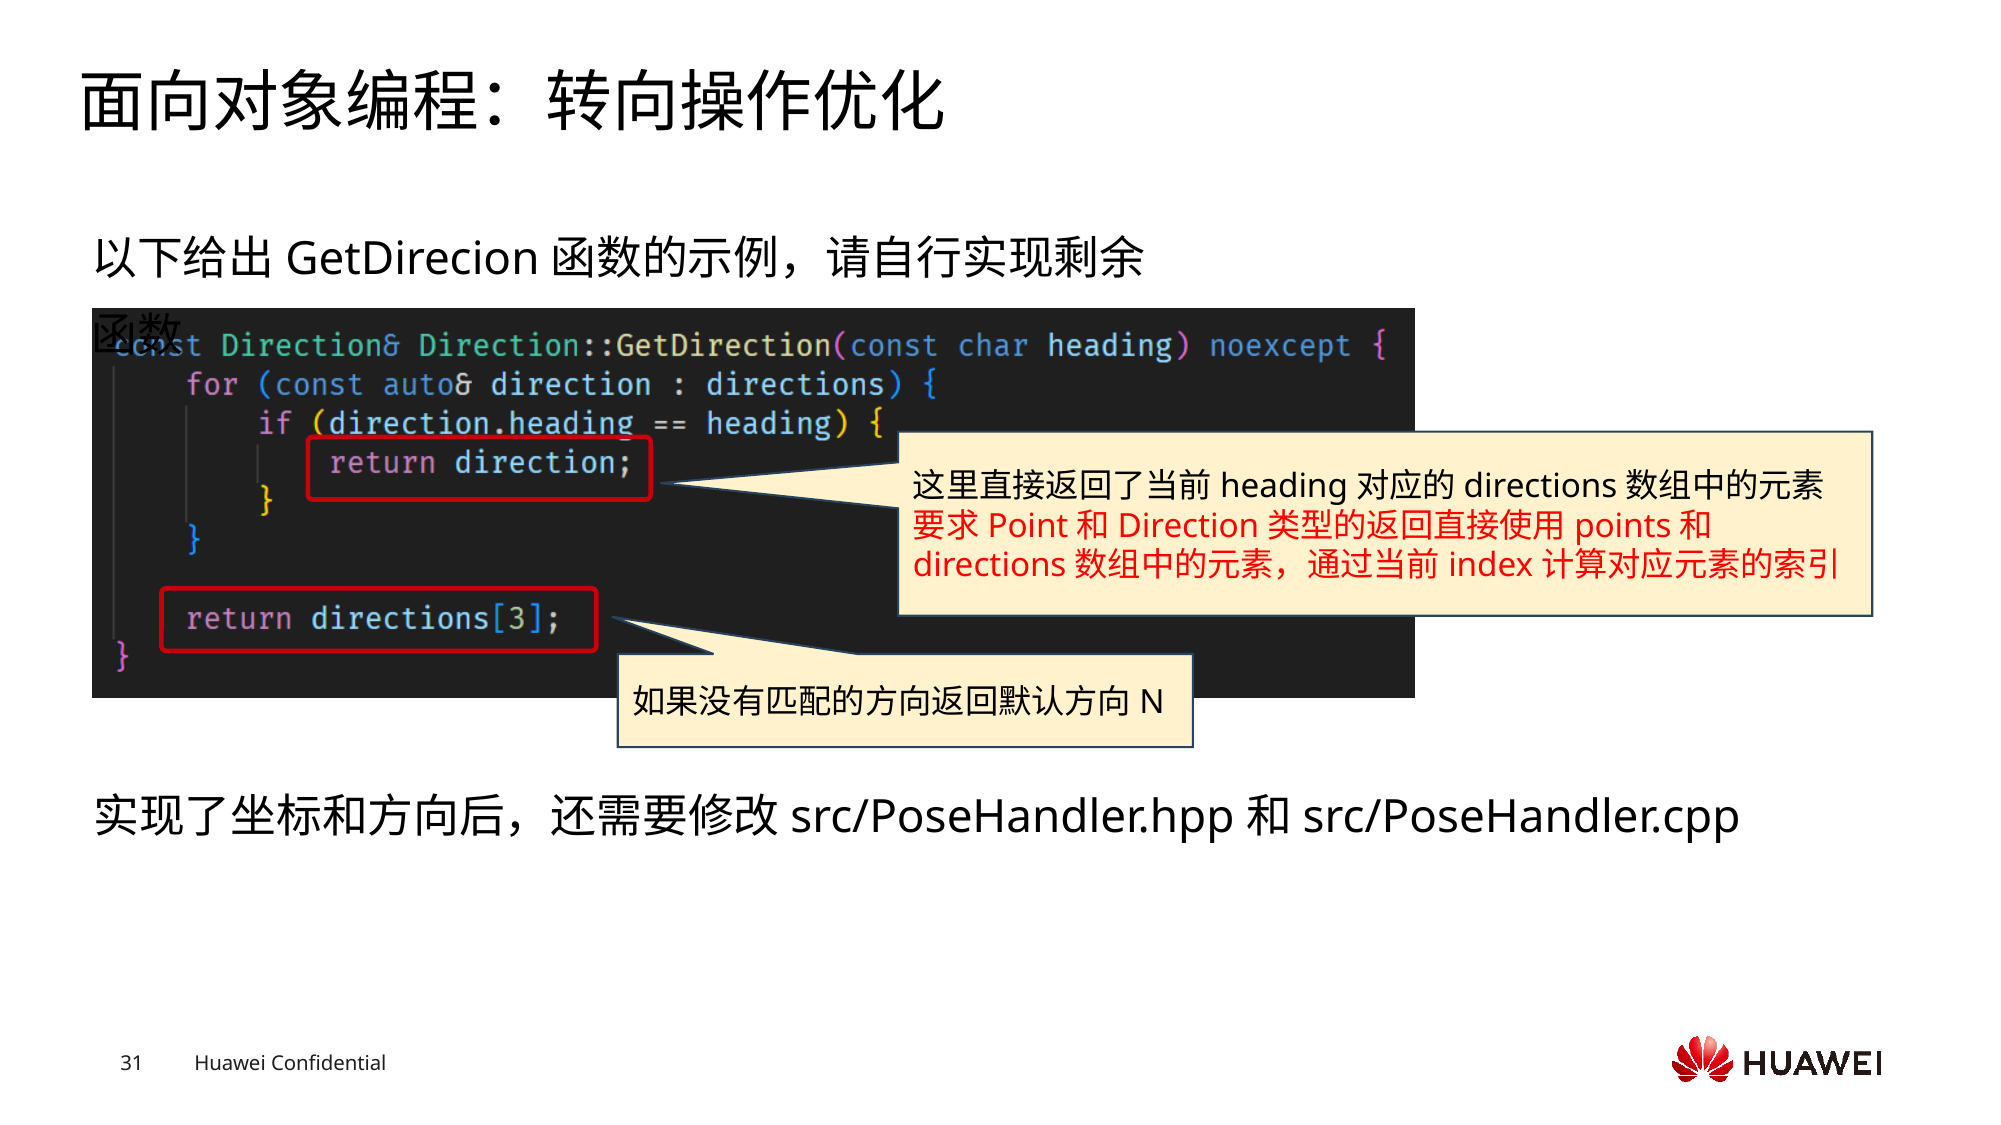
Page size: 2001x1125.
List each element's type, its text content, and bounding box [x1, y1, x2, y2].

picture [1672, 1036, 1881, 1082]
text_box 这里直接返回了当前heading对应的directions数组中的元素 要求Point和Direction类型的返回直接使用points和directions数组中的元素，通过当前index计算对应元素的索引 [1415, 430, 1874, 617]
picture [92, 308, 1415, 698]
text_box 实现了坐标和方向后，还需要修改src/PoseHandler.hpp和src/PoseHandler.cpp [78, 757, 1811, 1025]
text_box [76, 147, 1181, 297]
text_box 如果没有匹配的方向返回默认方向N [616, 698, 1194, 749]
title 面向对象编程：转向操作优化 [78, 67, 1839, 148]
text_box 以下给出GetDirecion函数的示例，请自行实现剩余函数 [76, 297, 1181, 349]
